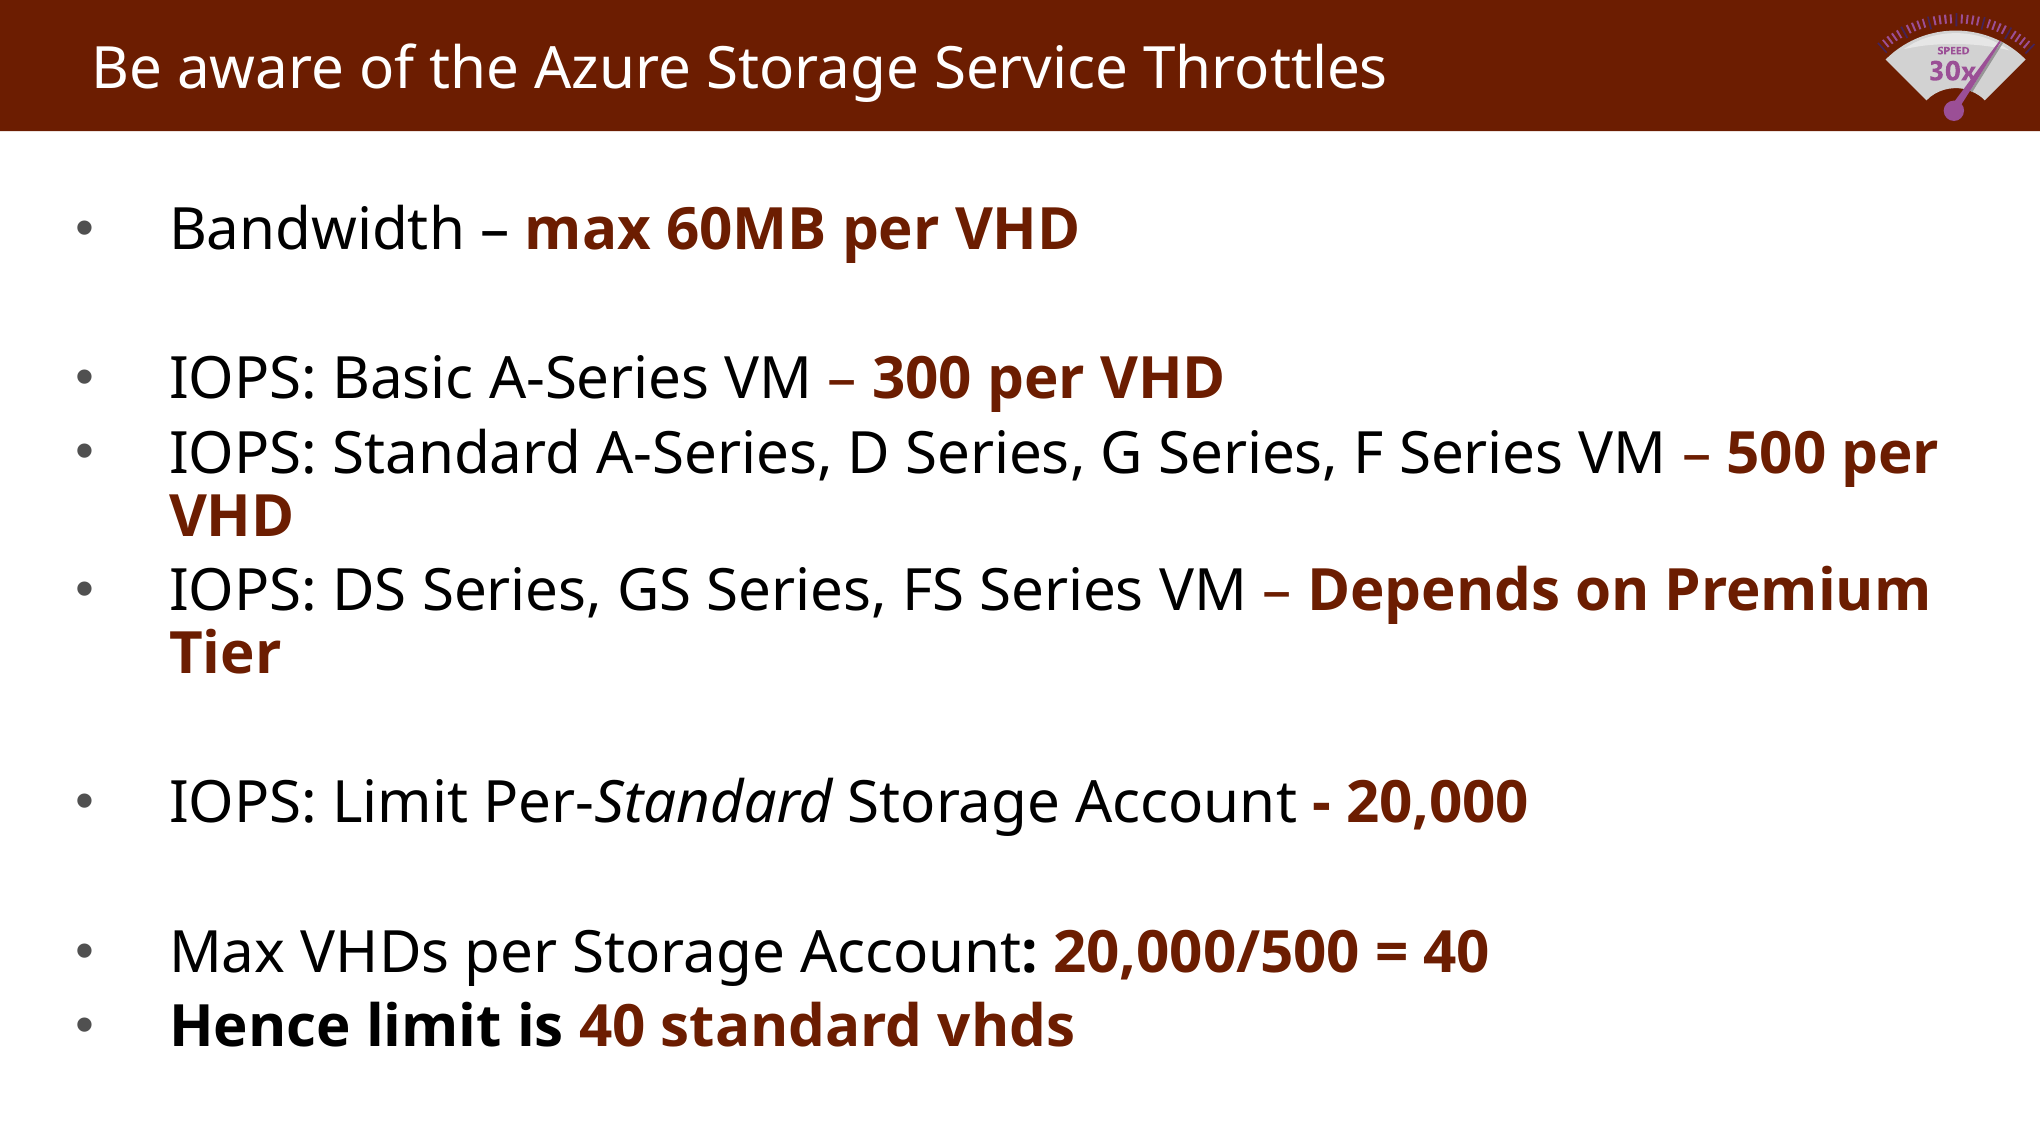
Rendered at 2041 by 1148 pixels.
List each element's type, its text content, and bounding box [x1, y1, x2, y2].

picture [1799, 0, 2041, 137]
list Bandwidth – max 60MB per VHD IOPS: Basic A-Series VM – 300 per VHD IOPS: Standard A-Series, D Series, G Series, F Series VM – 500 per VHD IOPS: DS Series, GS Series, FS Series VM – Depends on Premium Tier IOPS: Limit Per-Standard Storage Account - 20,000 Max VHDs per Storage Account: 20,000/500 = 40 Hence limit is 40 standard vhds [51, 183, 2002, 1134]
text_box Be aware of the Azure Storage Service Throttles [0, 0, 1799, 132]
